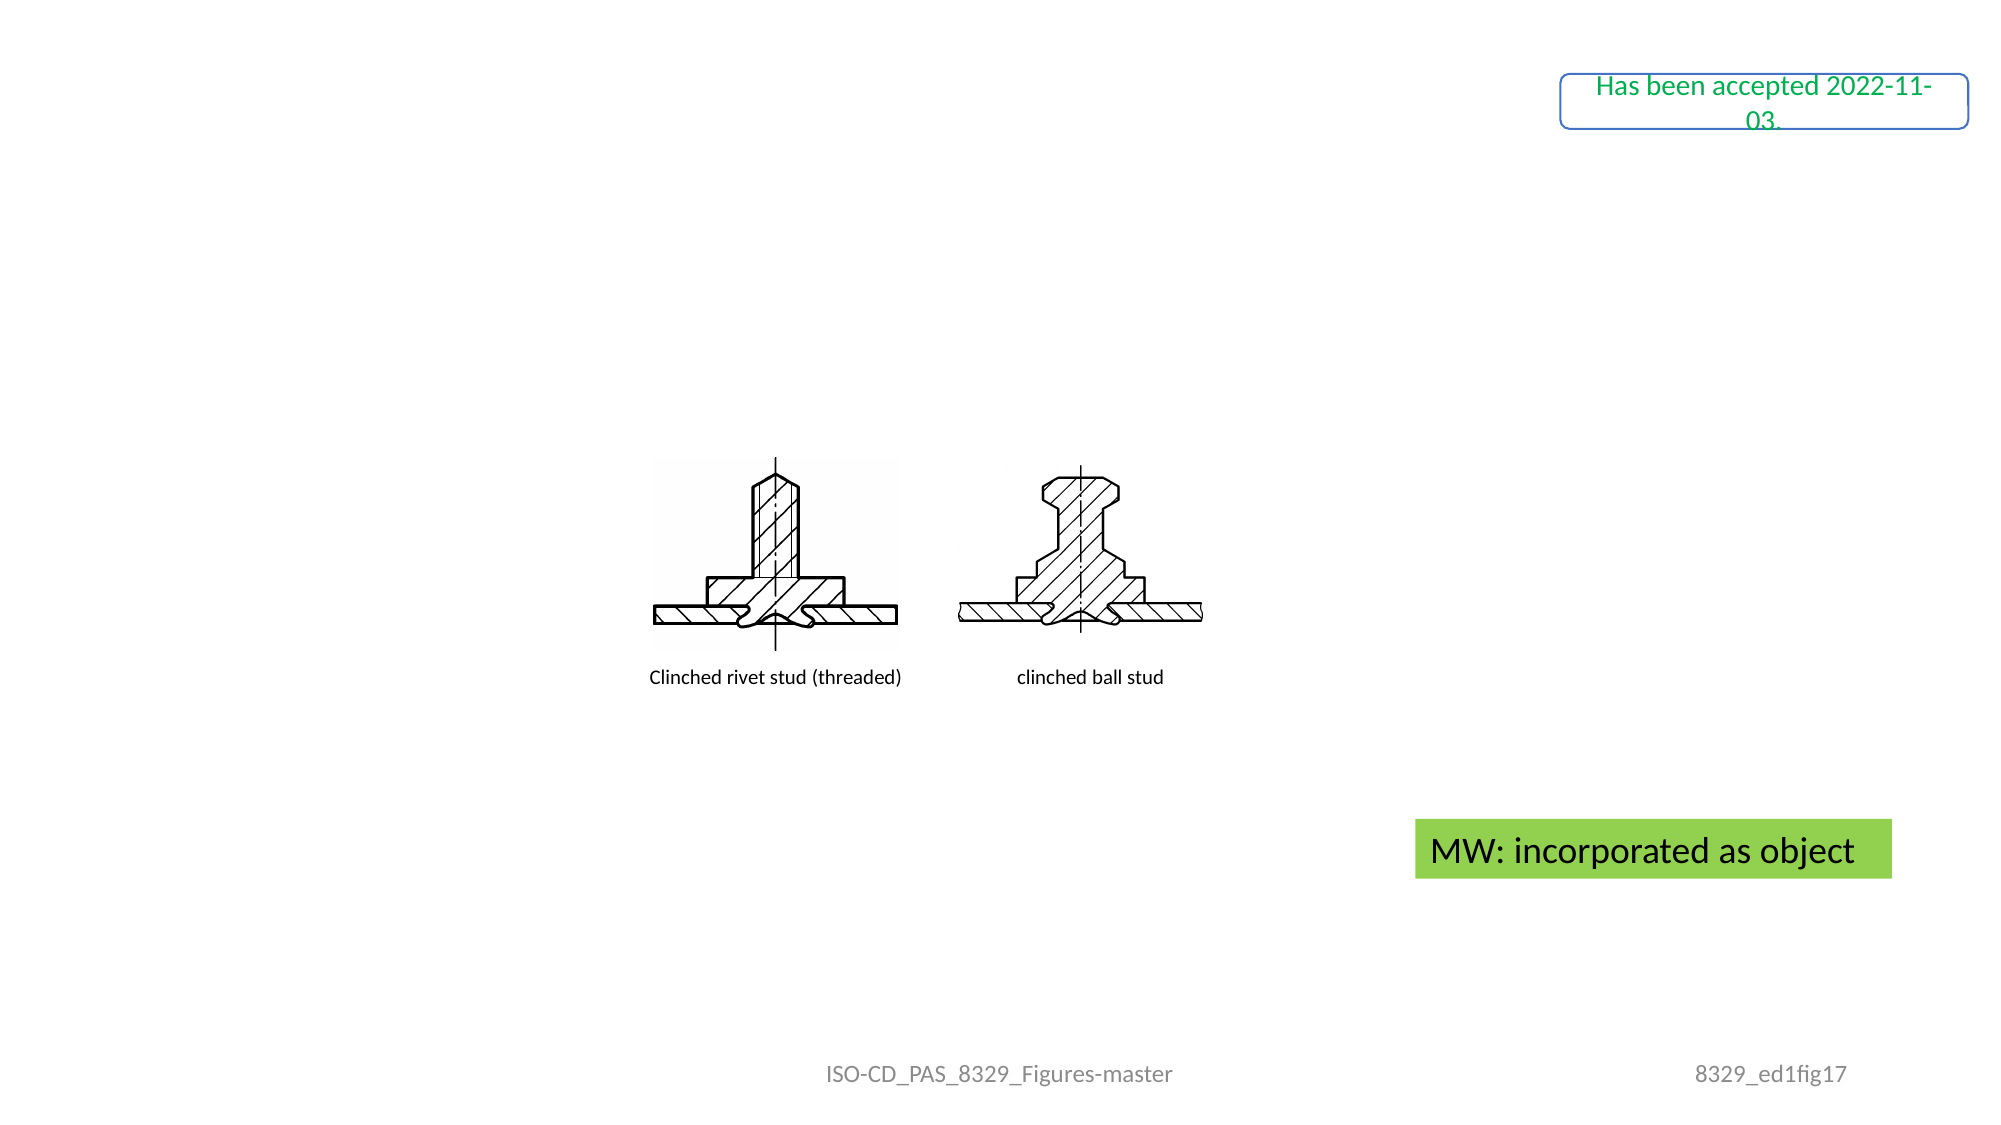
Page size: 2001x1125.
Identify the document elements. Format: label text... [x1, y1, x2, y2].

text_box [627, 457, 1239, 697]
footer ISO-CD_PAS_8329_Figures-master [662, 1042, 1338, 1103]
text_box MW: incorporated as object [1415, 818, 1892, 879]
text_box Has been accepted 2022-11-03. [1559, 72, 1970, 130]
slide_number 8329_ed1fig17 [1412, 1042, 1863, 1103]
